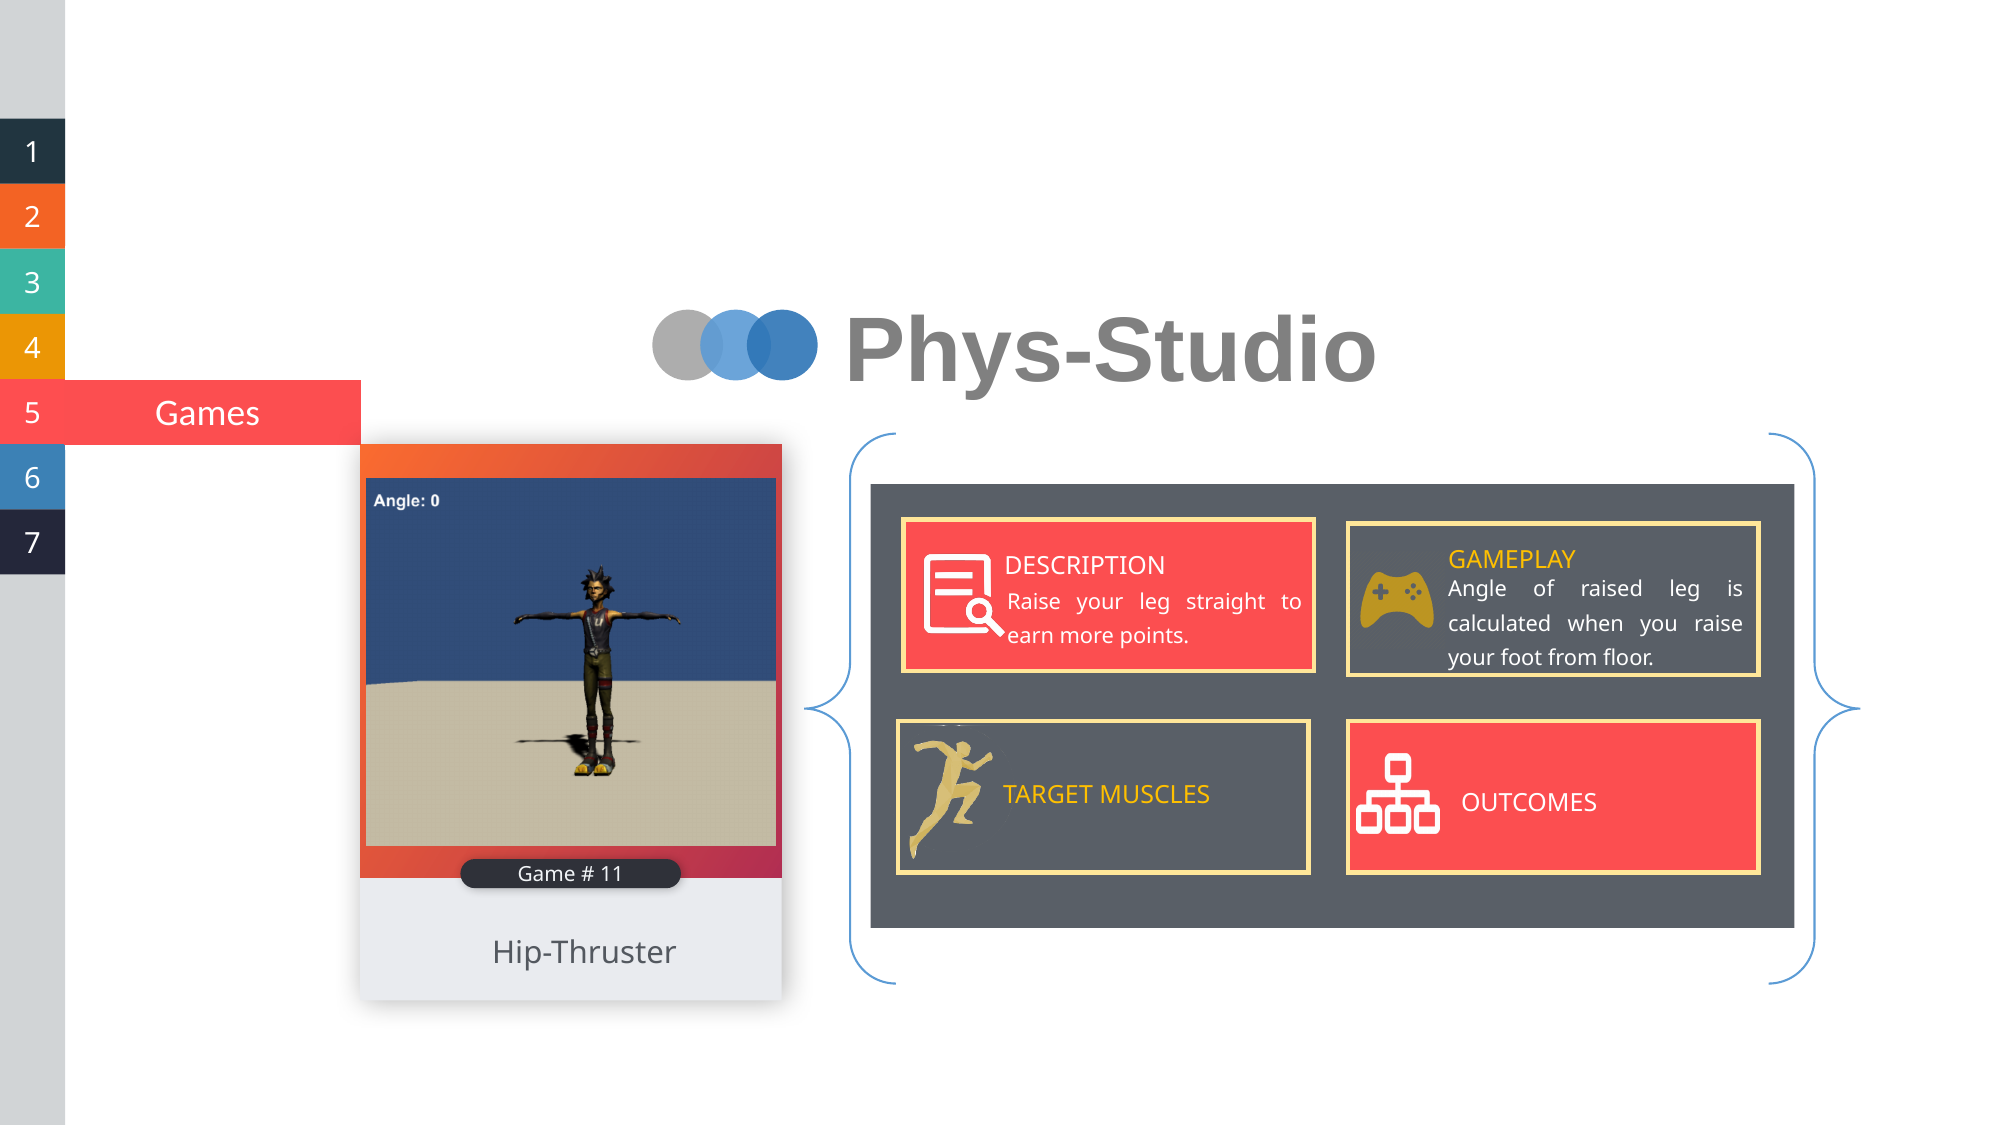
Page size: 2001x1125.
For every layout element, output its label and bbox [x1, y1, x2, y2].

picture [65, 445, 359, 450]
text_box [652, 282, 1394, 409]
text_box [866, 499, 1318, 687]
text_box [1347, 721, 1772, 873]
text_box [359, 444, 782, 1001]
text_box [804, 432, 1861, 985]
text_box [64, 380, 361, 445]
text_box [884, 721, 1314, 873]
picture [65, 246, 750, 444]
text_box [1347, 523, 1759, 676]
